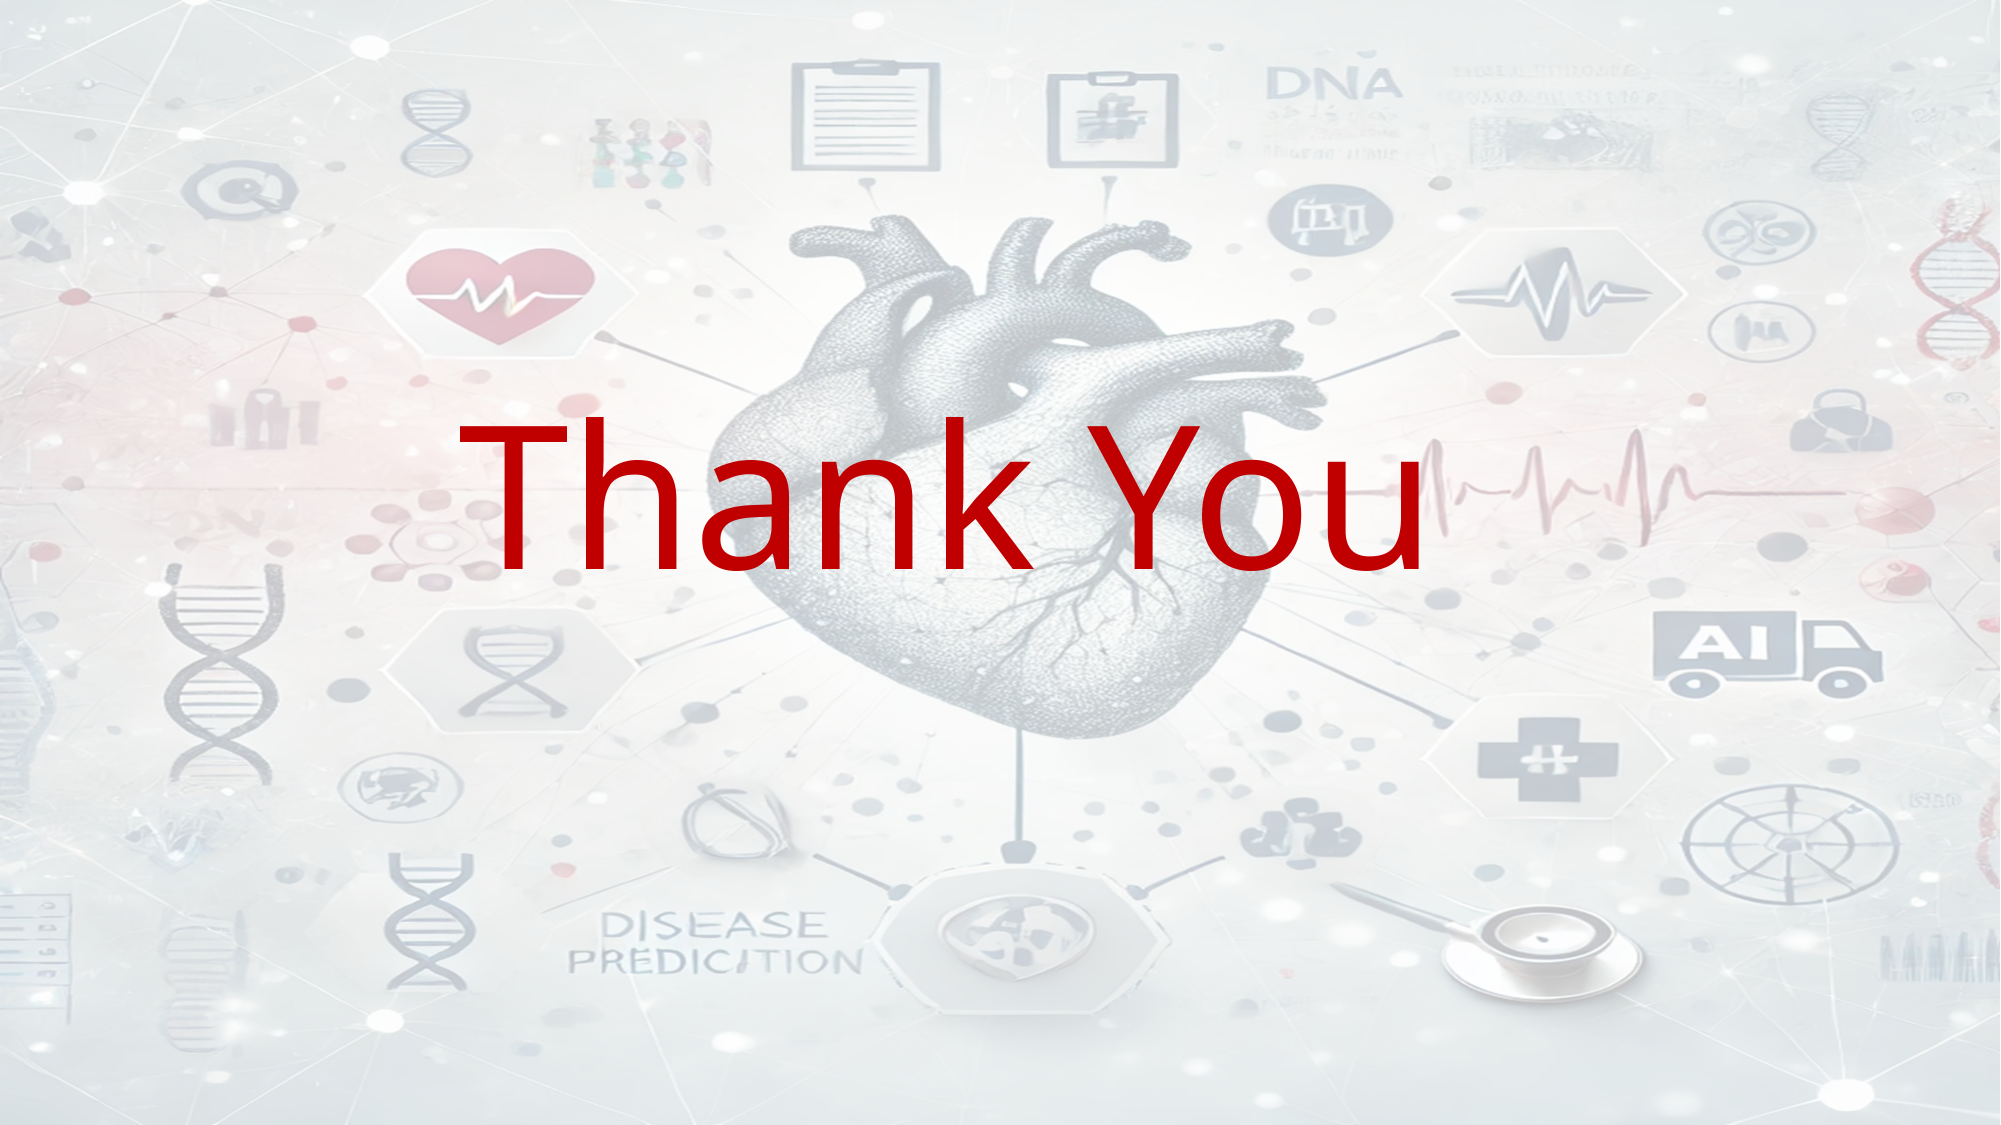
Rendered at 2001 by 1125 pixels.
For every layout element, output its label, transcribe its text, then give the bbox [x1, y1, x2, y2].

text_box Thank You [443, 362, 1556, 617]
